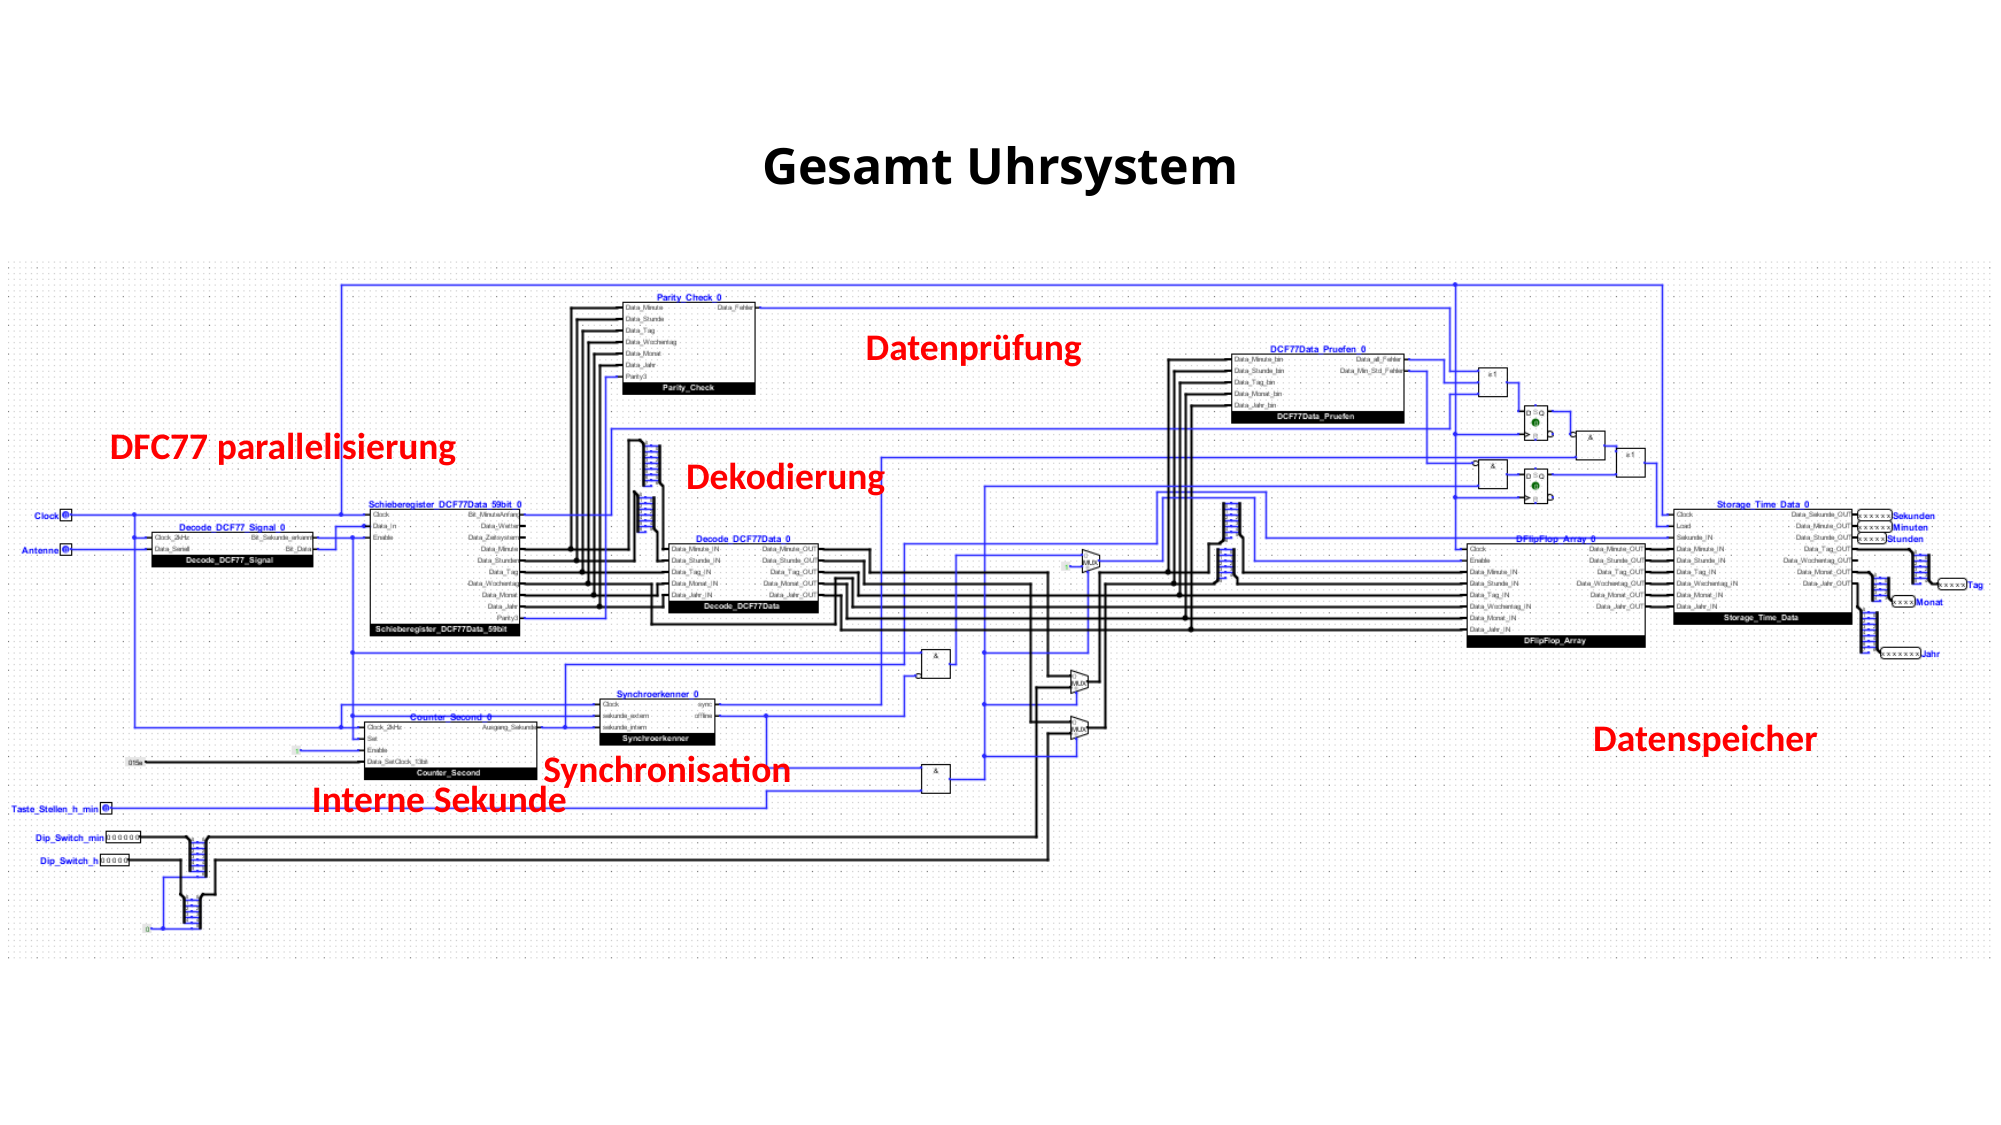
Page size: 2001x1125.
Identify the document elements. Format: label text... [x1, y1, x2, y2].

title Gesamt Uhrsystem [137, 59, 1863, 257]
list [8, 257, 1995, 963]
